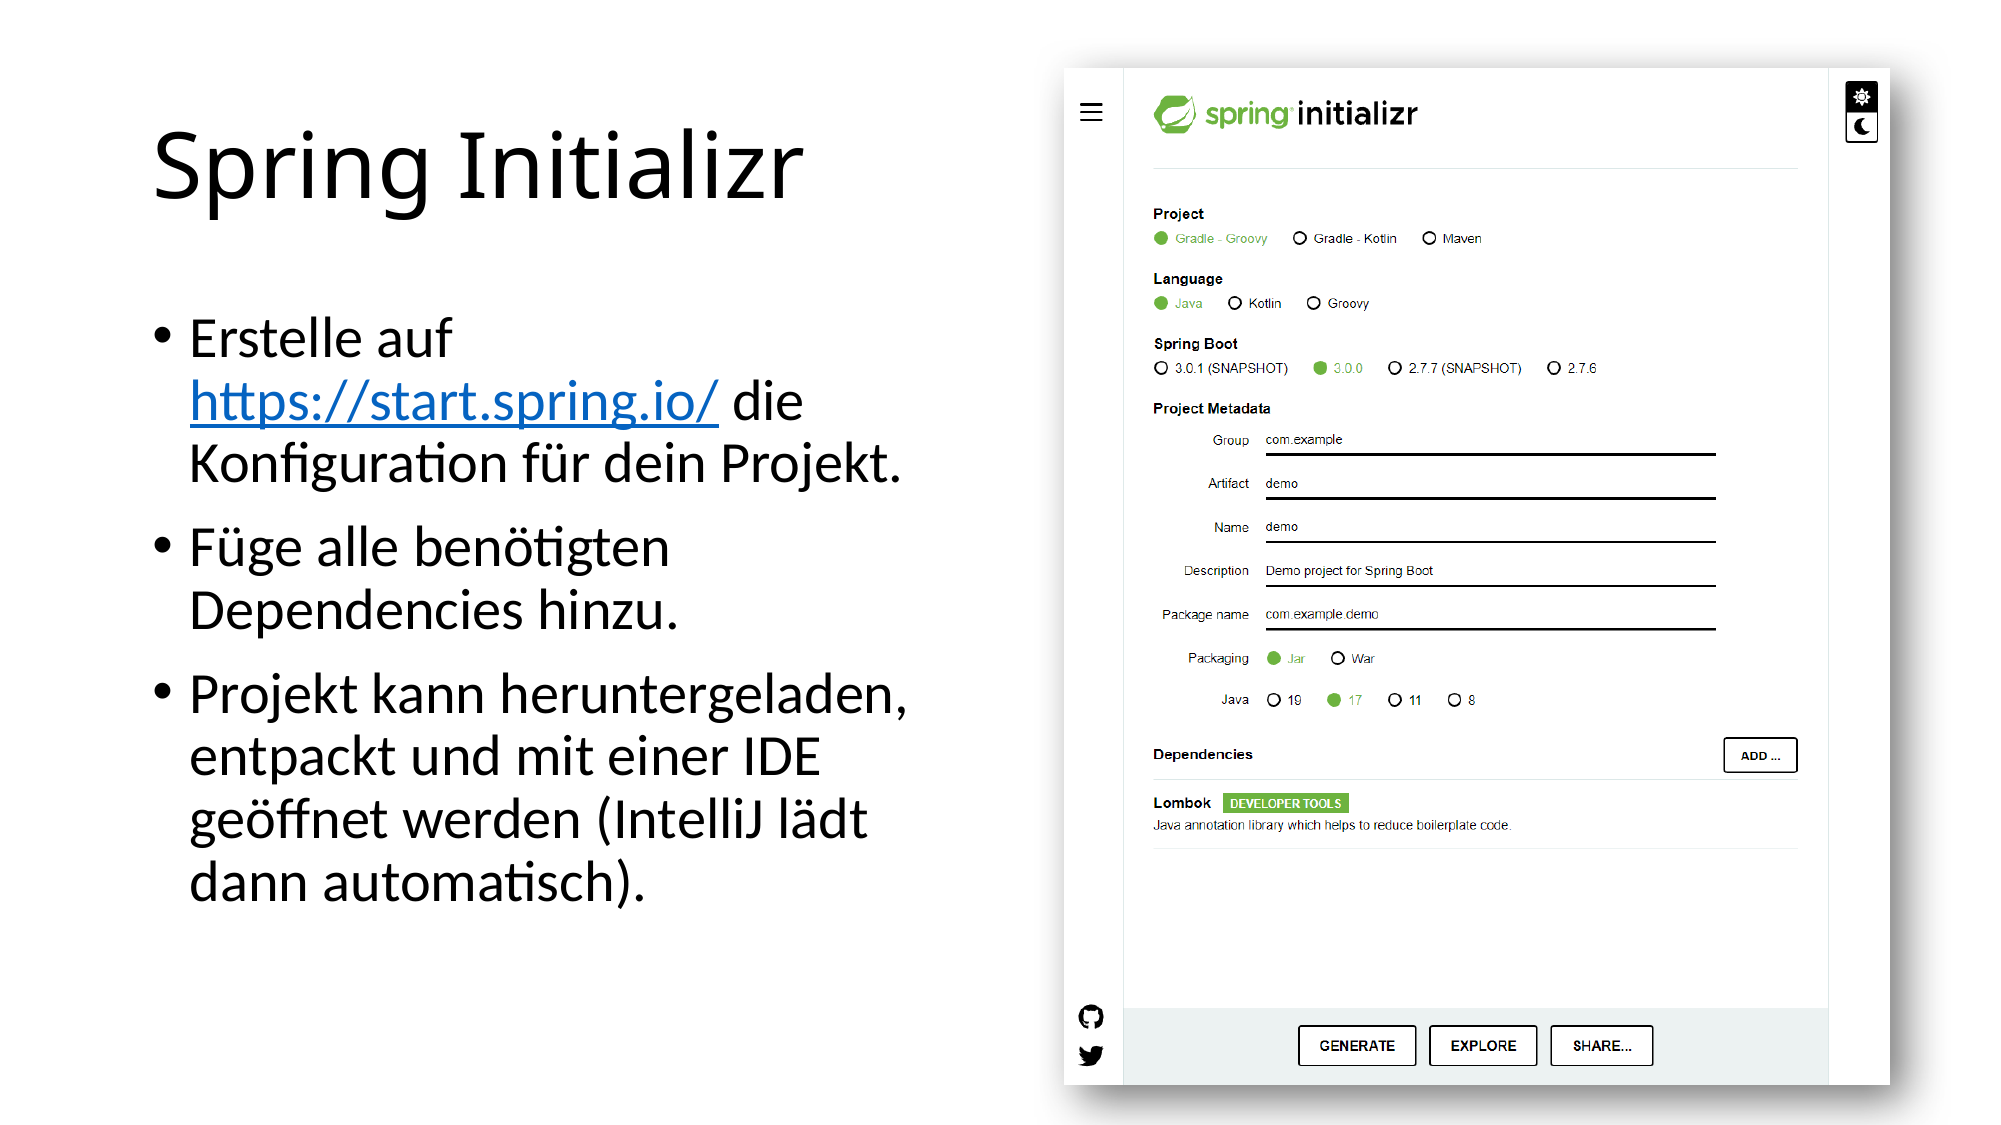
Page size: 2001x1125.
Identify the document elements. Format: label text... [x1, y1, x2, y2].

title Spring Initializr [137, 59, 1073, 278]
picture [1064, 68, 1890, 1085]
title Propagationtypes [1055, 86, 1064, 278]
title Propagationtypes [1082, 59, 1863, 68]
list Erstelle auf https://start.spring.io/ die Konfiguration für dein Projekt. Füge alle benötigten Dependencies hinzu. Projekt kann heruntergeladen, entpackt und mit einer IDE geöffnet werden (IntelliJ lädt dann automatisch). [137, 299, 971, 972]
